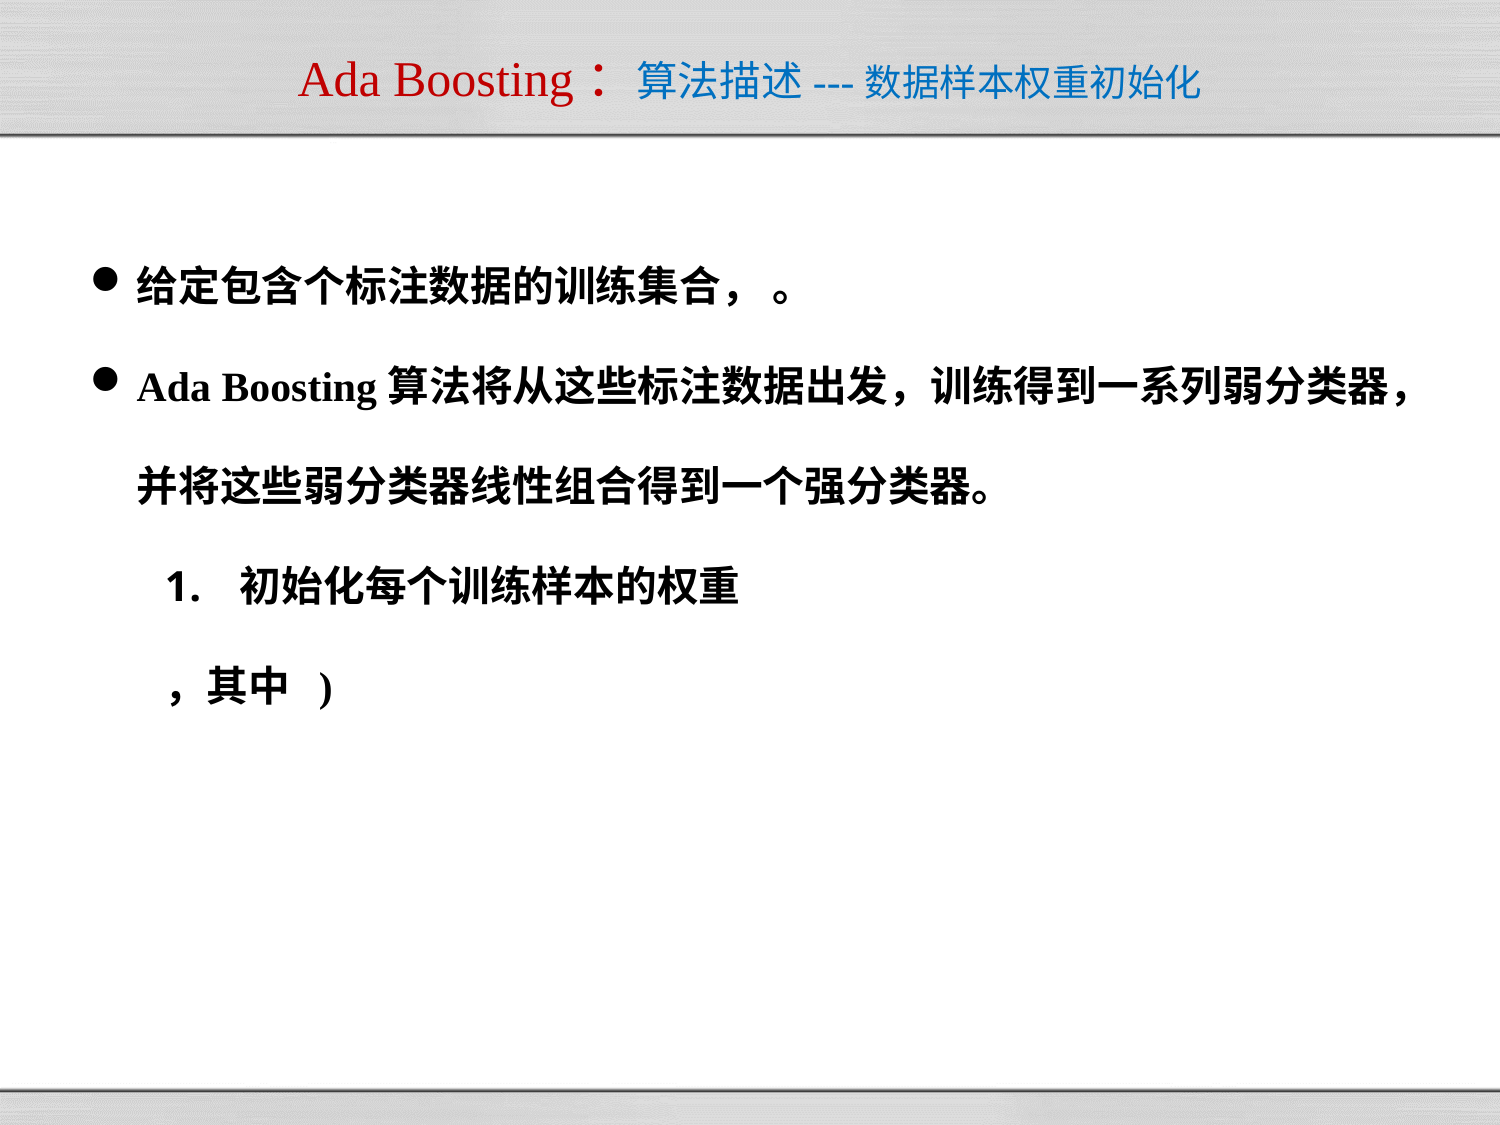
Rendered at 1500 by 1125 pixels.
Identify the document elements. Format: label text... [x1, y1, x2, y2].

title Ada Boosting：算法描述---数据样本权重初始化 [134, 18, 1366, 127]
picture [0, 0, 1500, 1125]
